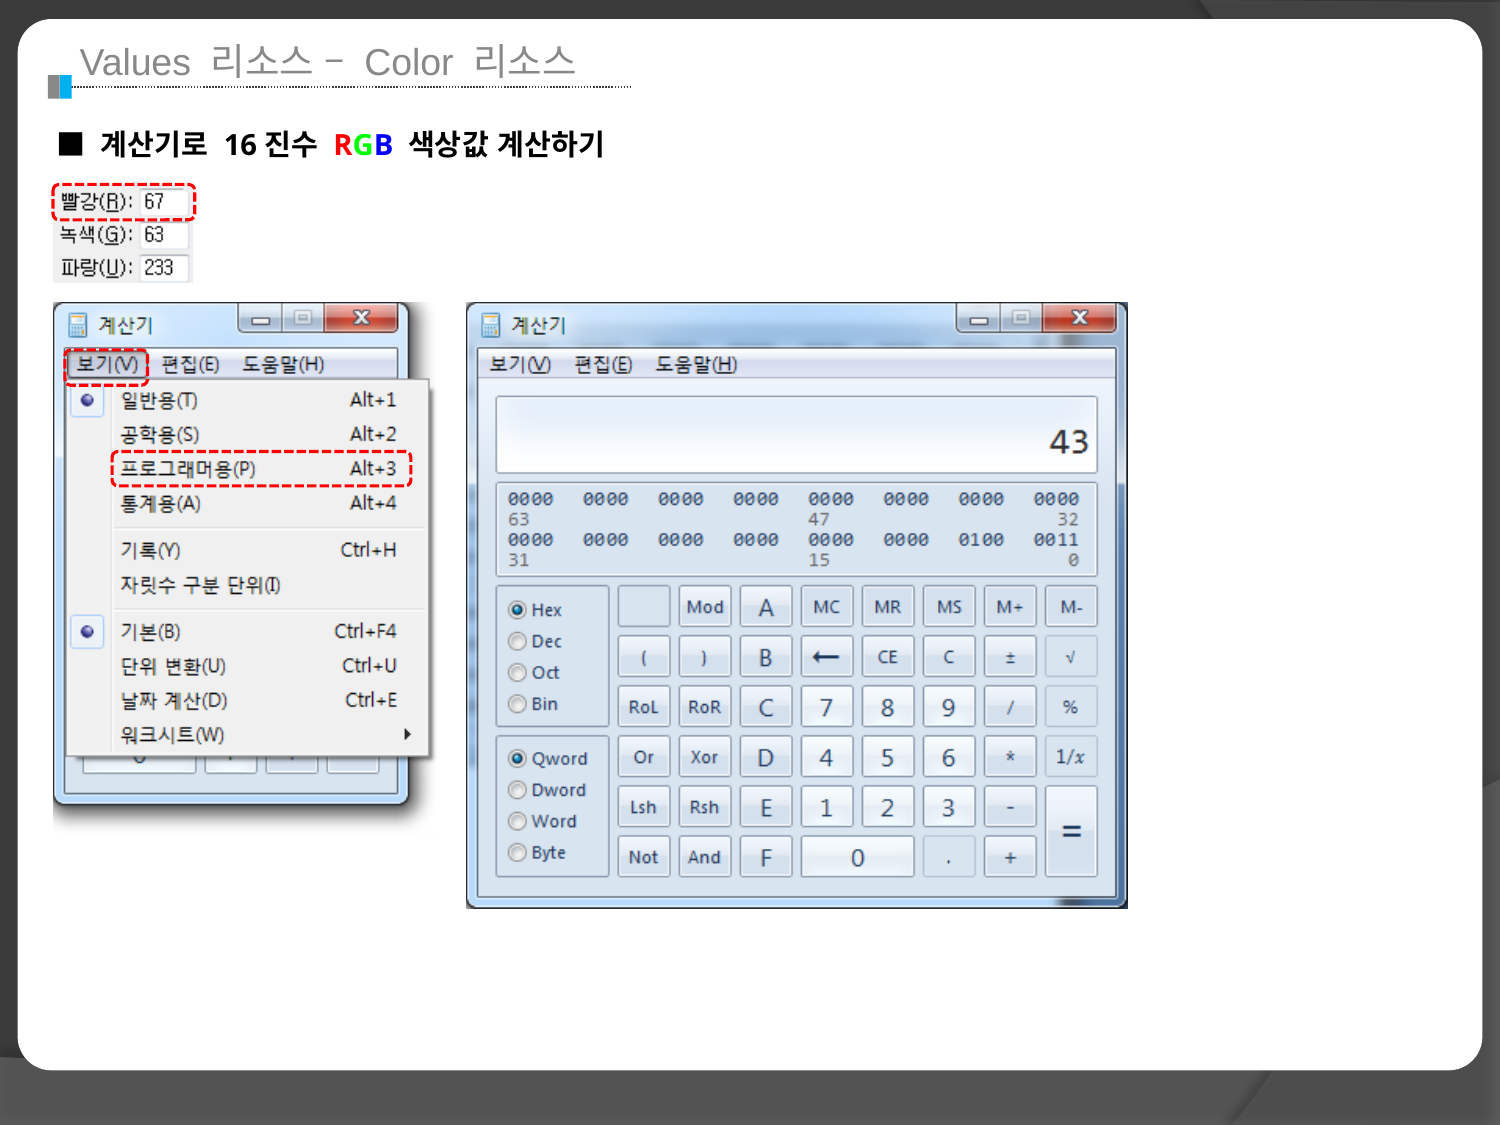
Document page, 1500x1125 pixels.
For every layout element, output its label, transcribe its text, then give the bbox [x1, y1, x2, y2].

text_box Values 리소스 – Color 리소스 [64, 30, 1247, 91]
picture [52, 302, 457, 852]
text_box ■ 계산기로 16진수 RGB 색상값 계산하기 [41, 101, 1424, 169]
picture [466, 302, 1128, 910]
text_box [64, 72, 636, 91]
picture [52, 184, 193, 284]
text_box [47, 74, 633, 99]
